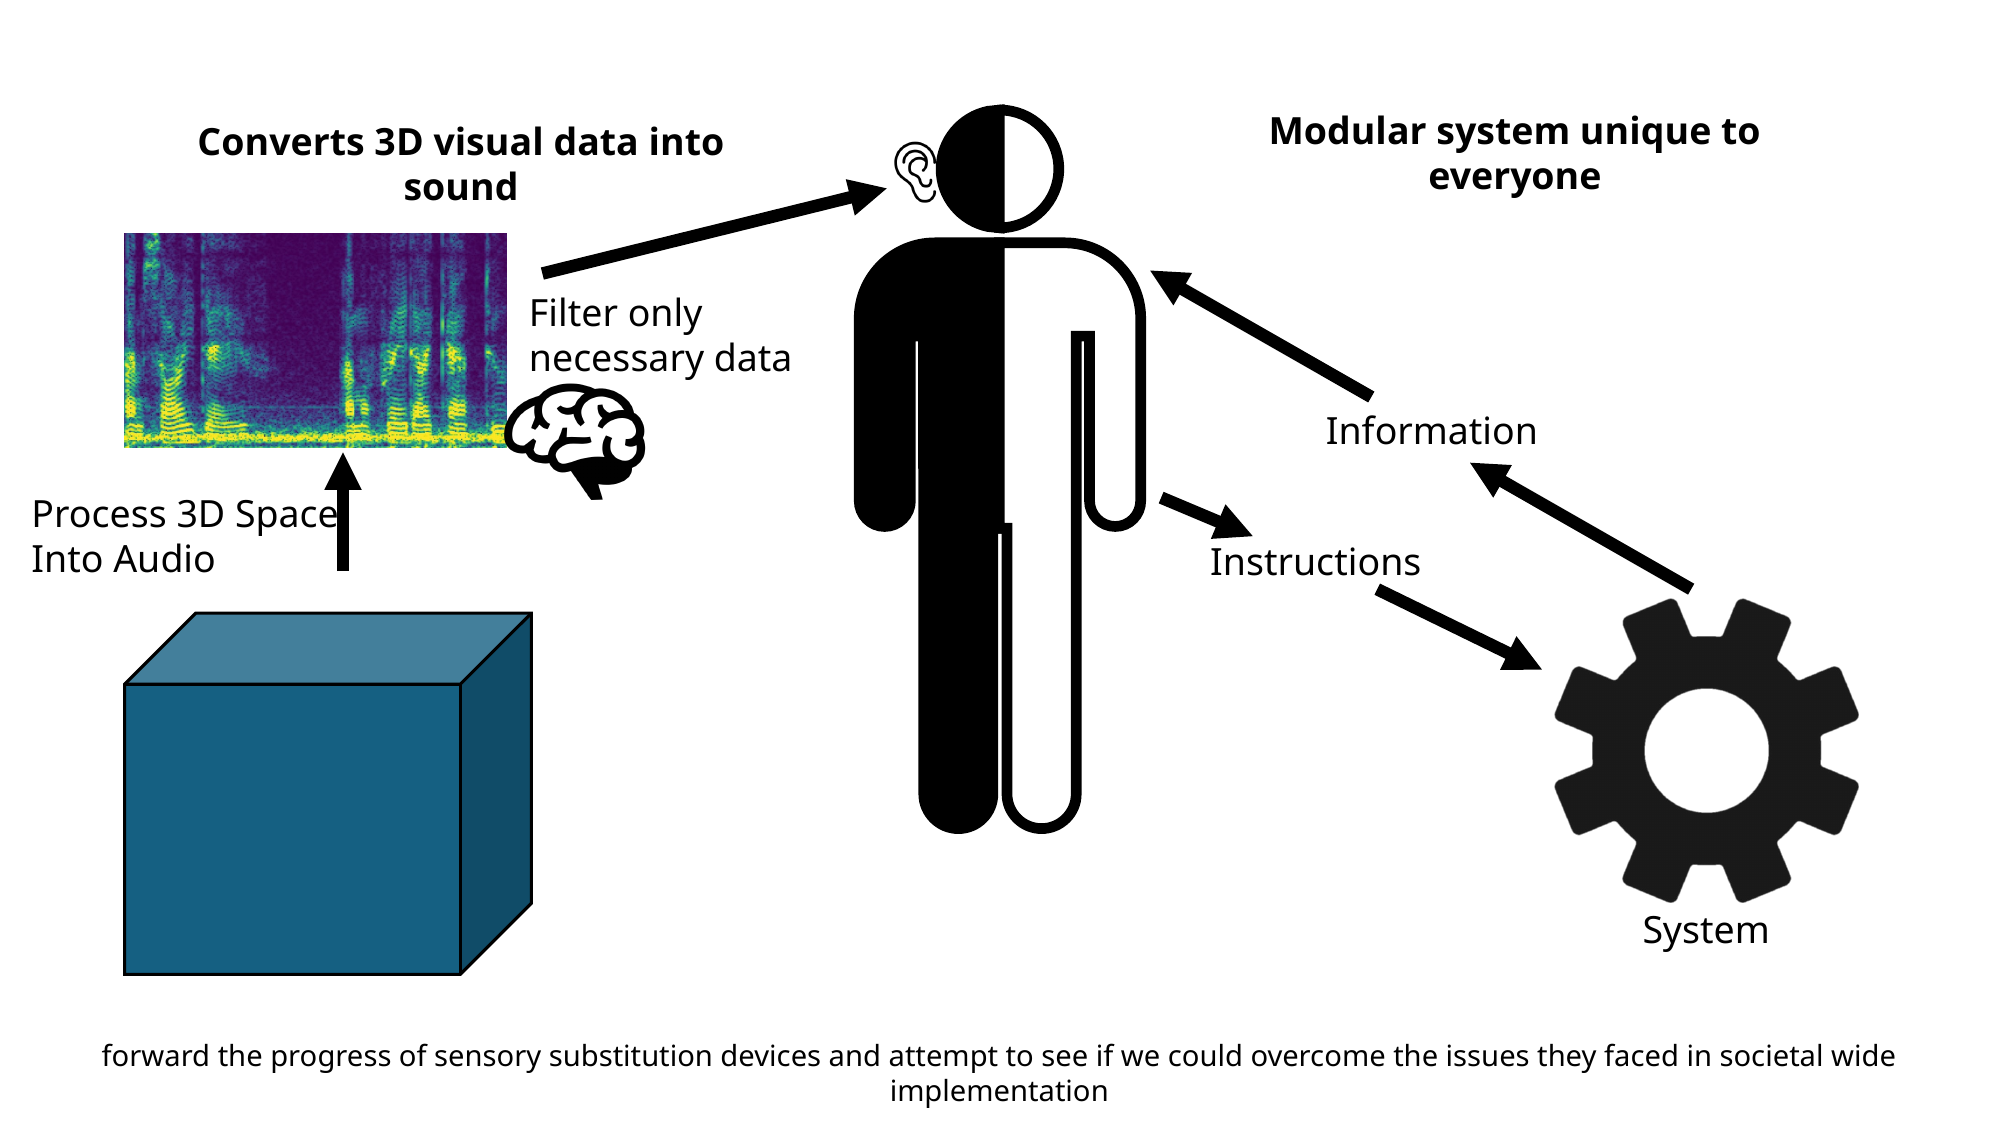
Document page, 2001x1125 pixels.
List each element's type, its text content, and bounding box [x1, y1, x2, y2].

text_box Filter only necessary data [514, 281, 858, 387]
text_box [1469, 462, 1692, 590]
picture [124, 232, 697, 549]
text_box Converts 3D visual data into sound [144, 110, 778, 215]
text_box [1160, 497, 1254, 537]
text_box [541, 187, 888, 275]
text_box System [1627, 953, 1785, 959]
text_box Modular system unique to everyone [1179, 99, 1851, 205]
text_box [1376, 588, 1543, 671]
text_box [123, 611, 533, 976]
text_box forward the progress of sensory substitution devices and attempt to see if we could overcome the issues they faced in societal wide implementation [0, 1030, 2000, 1115]
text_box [858, 109, 1142, 830]
picture [871, 128, 959, 216]
text_box Information [1311, 399, 1553, 460]
text_box Process 3D Space Into Audio [16, 483, 375, 588]
text_box Instructions [1195, 530, 1437, 591]
picture [1503, 547, 1909, 953]
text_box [1149, 270, 1372, 398]
text_box 270Ω [131, 615, 526, 682]
